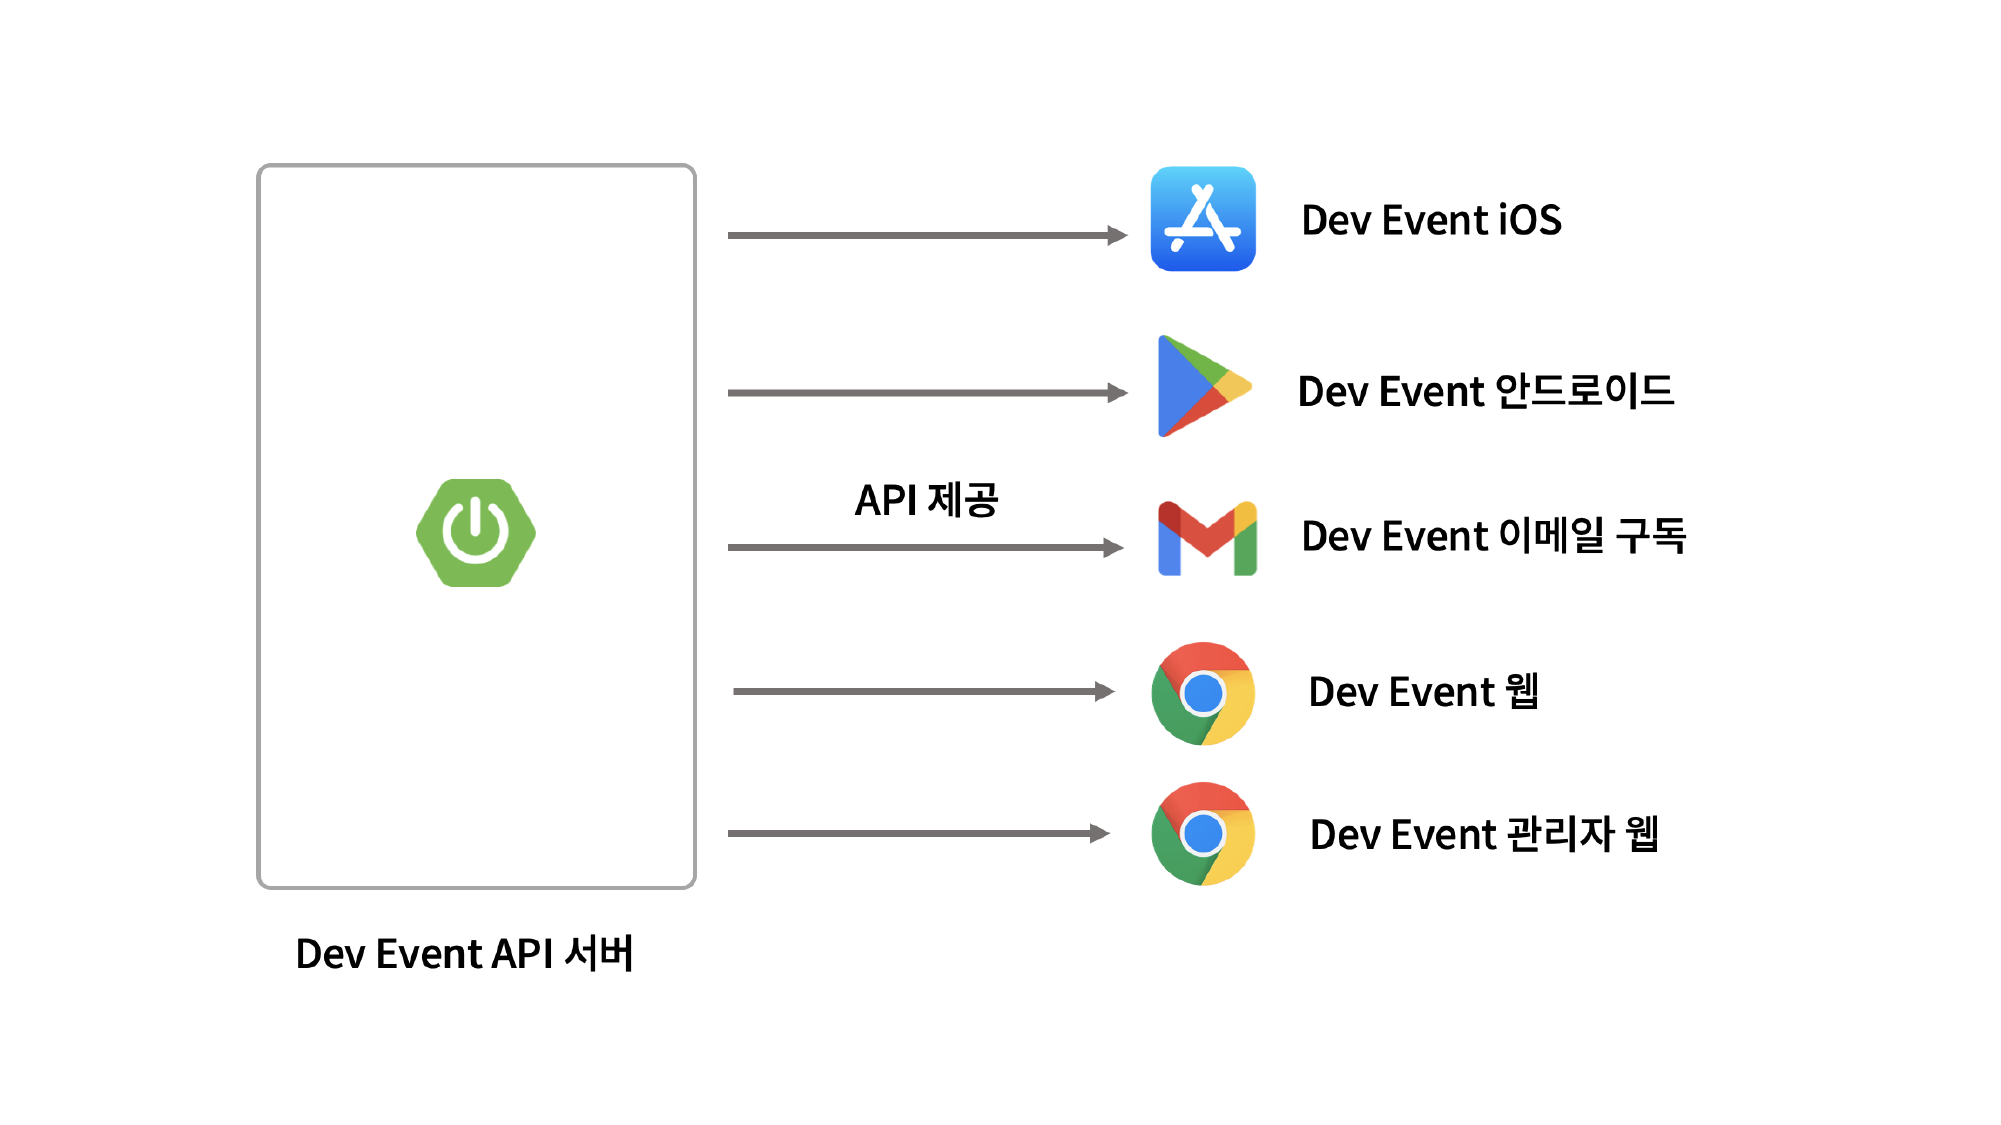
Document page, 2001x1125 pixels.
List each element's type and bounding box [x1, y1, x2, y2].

picture [188, 114, 1771, 1015]
